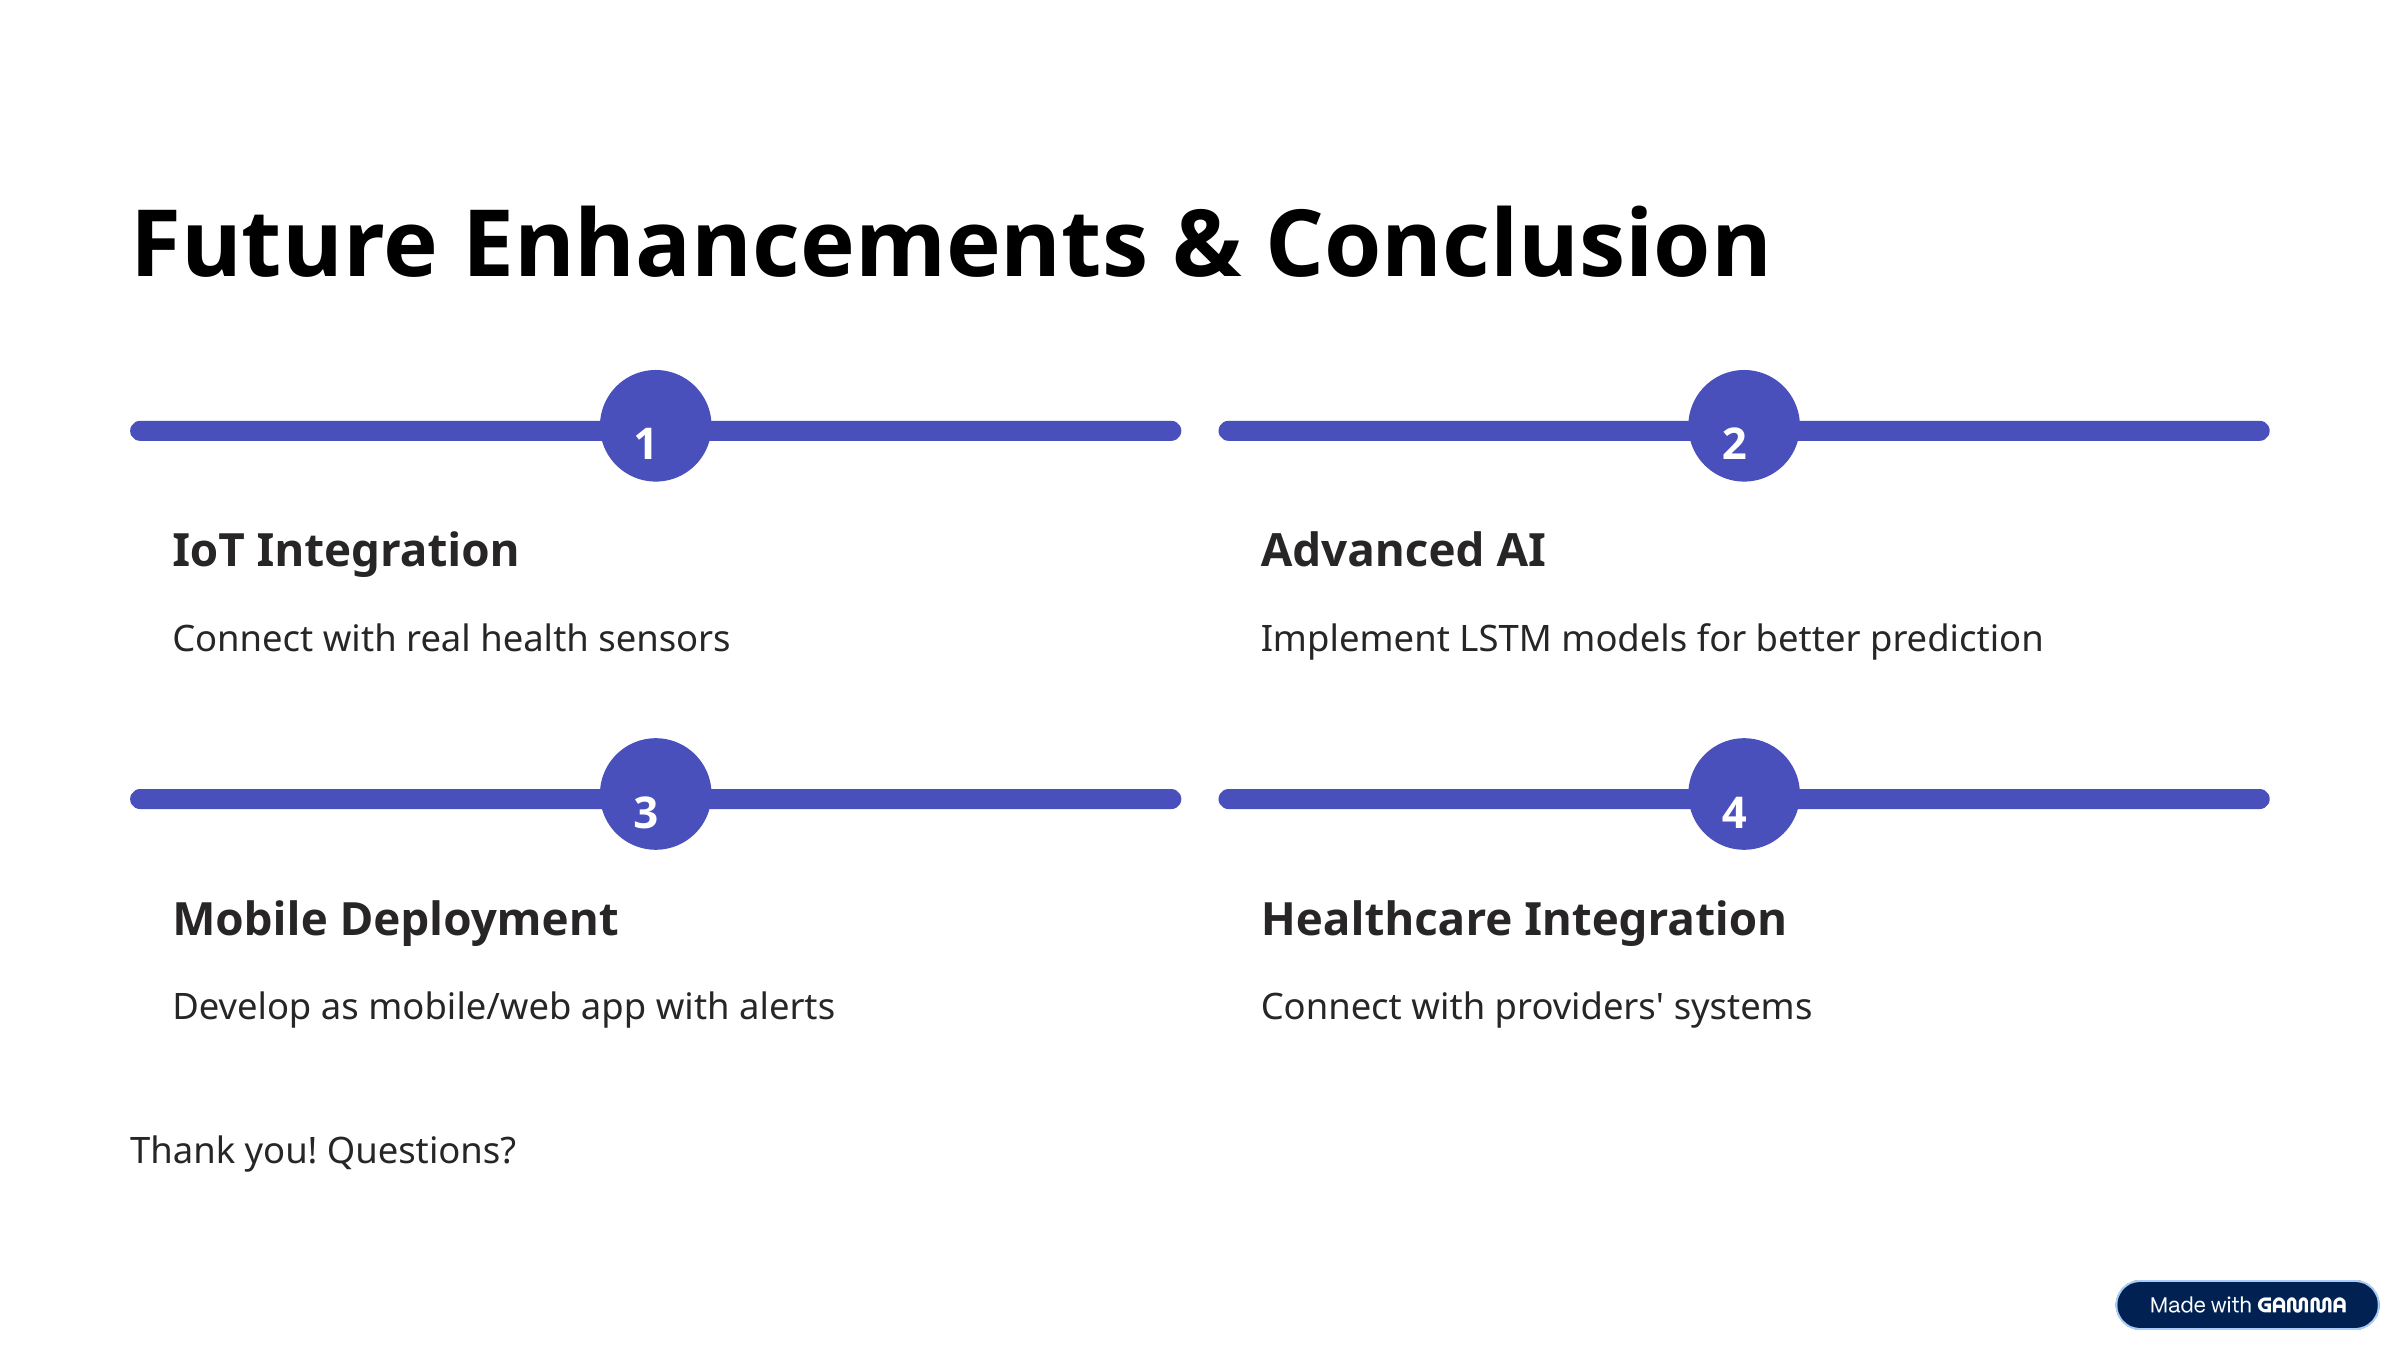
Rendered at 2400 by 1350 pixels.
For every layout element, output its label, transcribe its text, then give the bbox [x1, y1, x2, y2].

text_box [1799, 420, 2270, 441]
text_box Mobile Deployment [172, 887, 638, 946]
text_box [130, 789, 602, 810]
text_box Advanced AI [1260, 518, 1726, 577]
text_box 2 [1721, 397, 1767, 454]
text_box [1218, 420, 1690, 441]
picture [2106, 1271, 2389, 1339]
text_box Future Enhancements & Conclusion [130, 179, 1743, 296]
text_box [710, 789, 1182, 810]
text_box [1688, 369, 1800, 482]
text_box [1688, 738, 1800, 850]
text_box Develop as mobile/web app with alerts [172, 967, 1140, 1027]
text_box [599, 369, 712, 482]
text_box 1 [633, 397, 679, 454]
text_box 4 [1721, 766, 1767, 822]
text_box [1218, 789, 1690, 810]
text_box Connect with providers' systems [1260, 967, 2228, 1027]
text_box Connect with real health sensors [172, 599, 1140, 659]
text_box Healthcare Integration [1260, 887, 1770, 946]
text_box 3 [633, 766, 679, 822]
text_box [130, 420, 601, 441]
text_box IoT Integration [172, 518, 638, 577]
text_box [599, 738, 712, 850]
text_box [1798, 789, 2270, 810]
text_box Thank you! Questions? [130, 1111, 2270, 1171]
text_box [710, 420, 1182, 441]
text_box Implement LSTM models for better prediction [1260, 599, 2228, 659]
